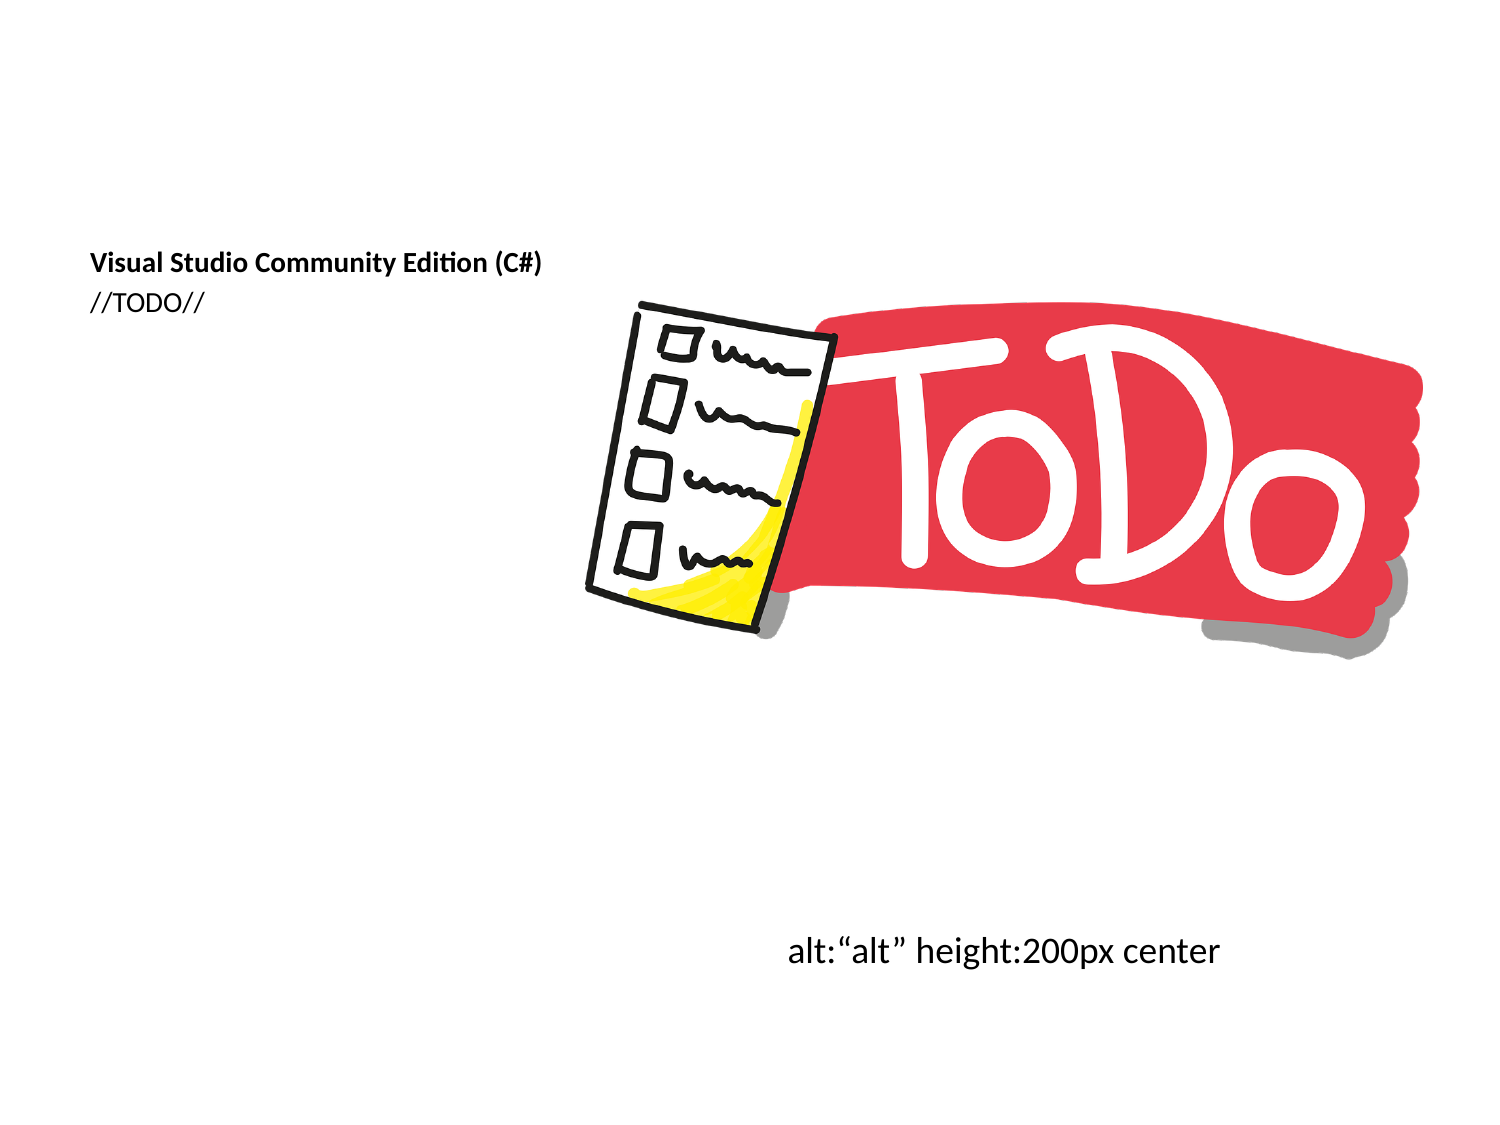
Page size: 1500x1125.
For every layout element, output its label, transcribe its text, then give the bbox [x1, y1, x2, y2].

list Visual Studio Community Edition (C#) //TODO// [75, 235, 569, 1005]
text_box alt:“alt” height:200px center [585, 918, 1423, 1003]
picture [585, 270, 1424, 690]
